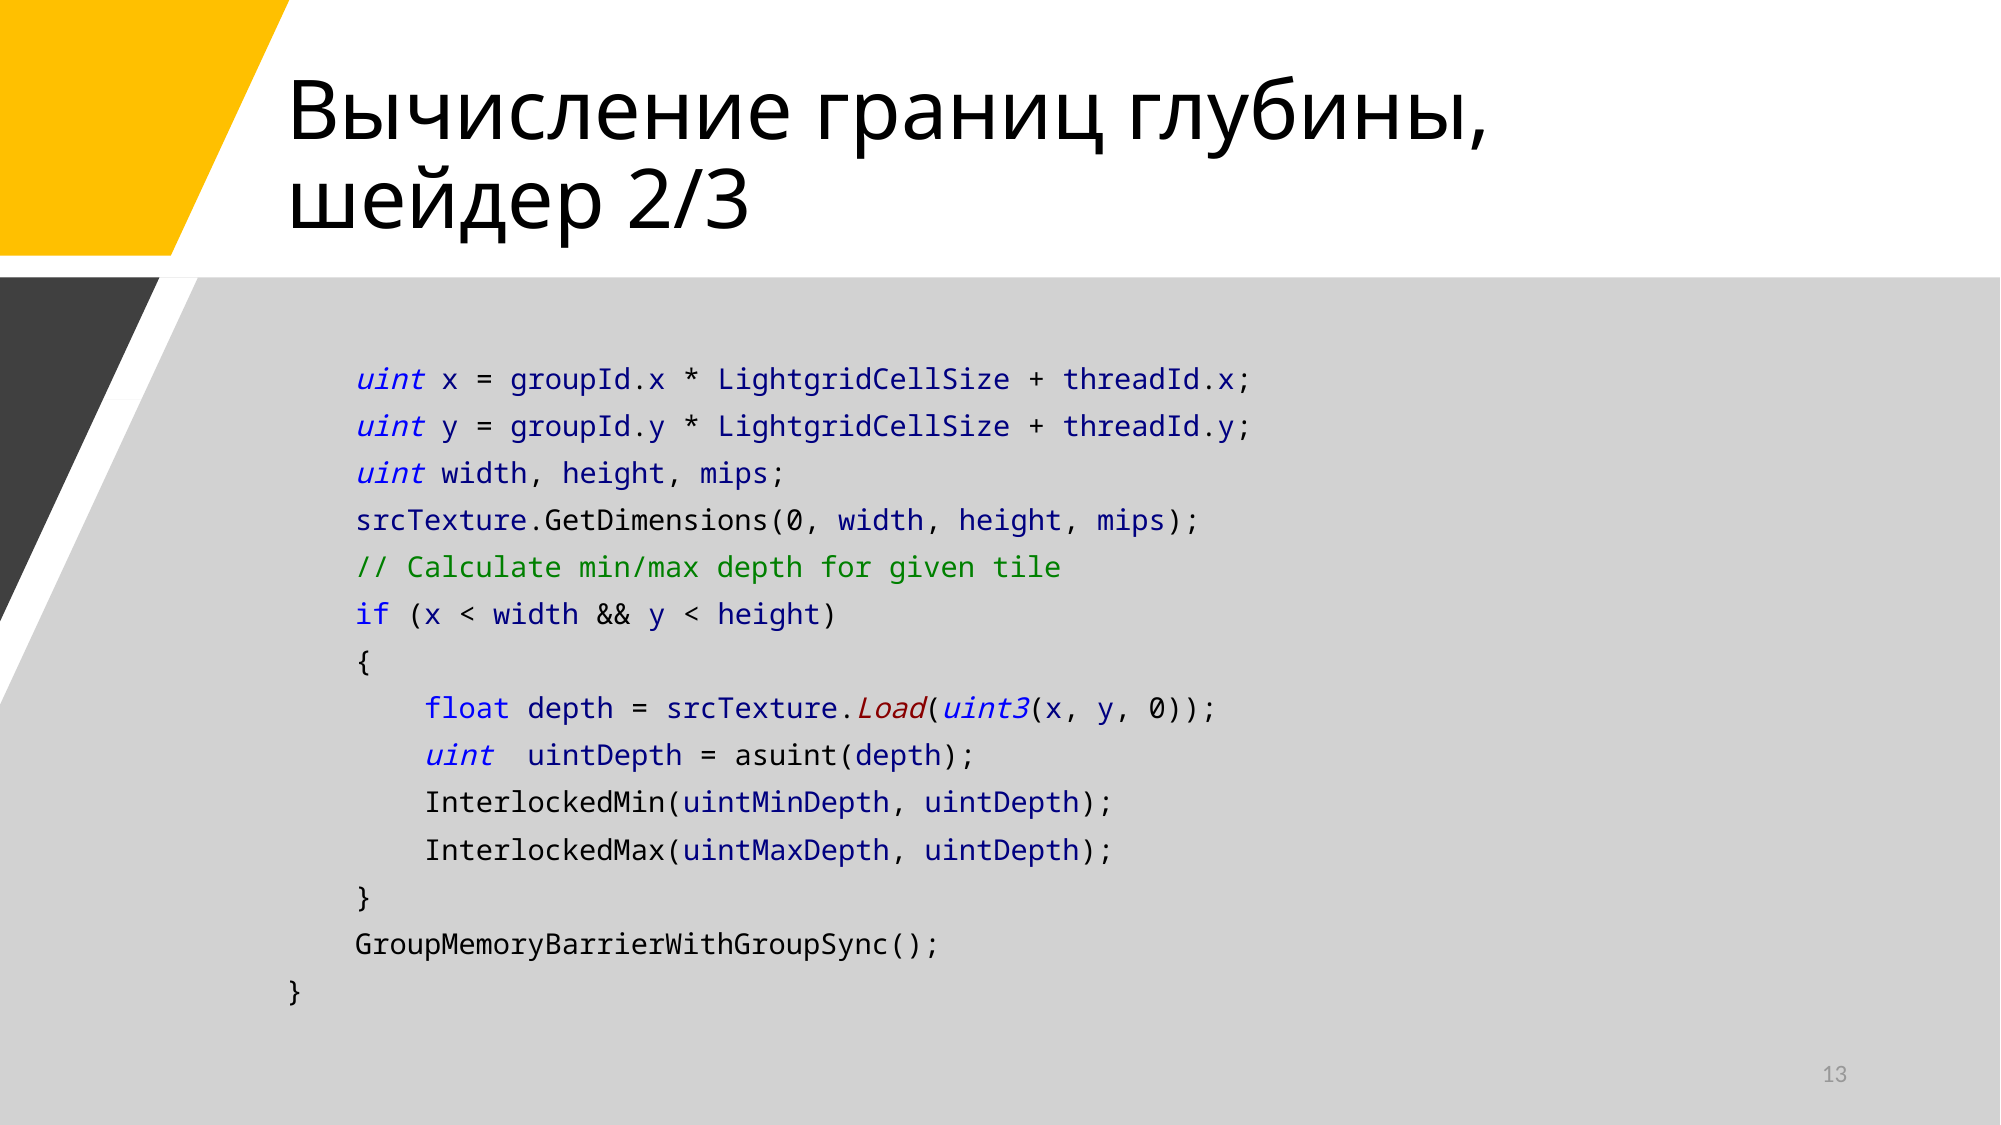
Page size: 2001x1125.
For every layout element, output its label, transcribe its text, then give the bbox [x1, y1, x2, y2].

list uint x = groupId.x * LightgridCellSize + threadId.x; uint y = groupId.y * LightgridCellSize + threadId.y; uint width, height, mips; srcTexture.GetDimensions(0, width, height, mips); // Calculate min/max depth for given tile if (x < width && y < height) { float depth = srcTexture.Load(uint3(x, y, 0)); uint uintDepth = asuint(depth); InterlockedMin(uintMinDepth, uintDepth); InterlockedMax(uintMaxDepth, uintDepth); } GroupMemoryBarrierWithGroupSync(); } [271, 356, 1808, 1020]
slide_number 13 [1412, 1042, 1863, 1103]
text_box [0, 276, 2000, 1125]
text_box [0, 276, 162, 622]
title Вычисление границ глубины, шейдер 2/3 [271, 60, 1808, 255]
text_box [0, 0, 291, 257]
